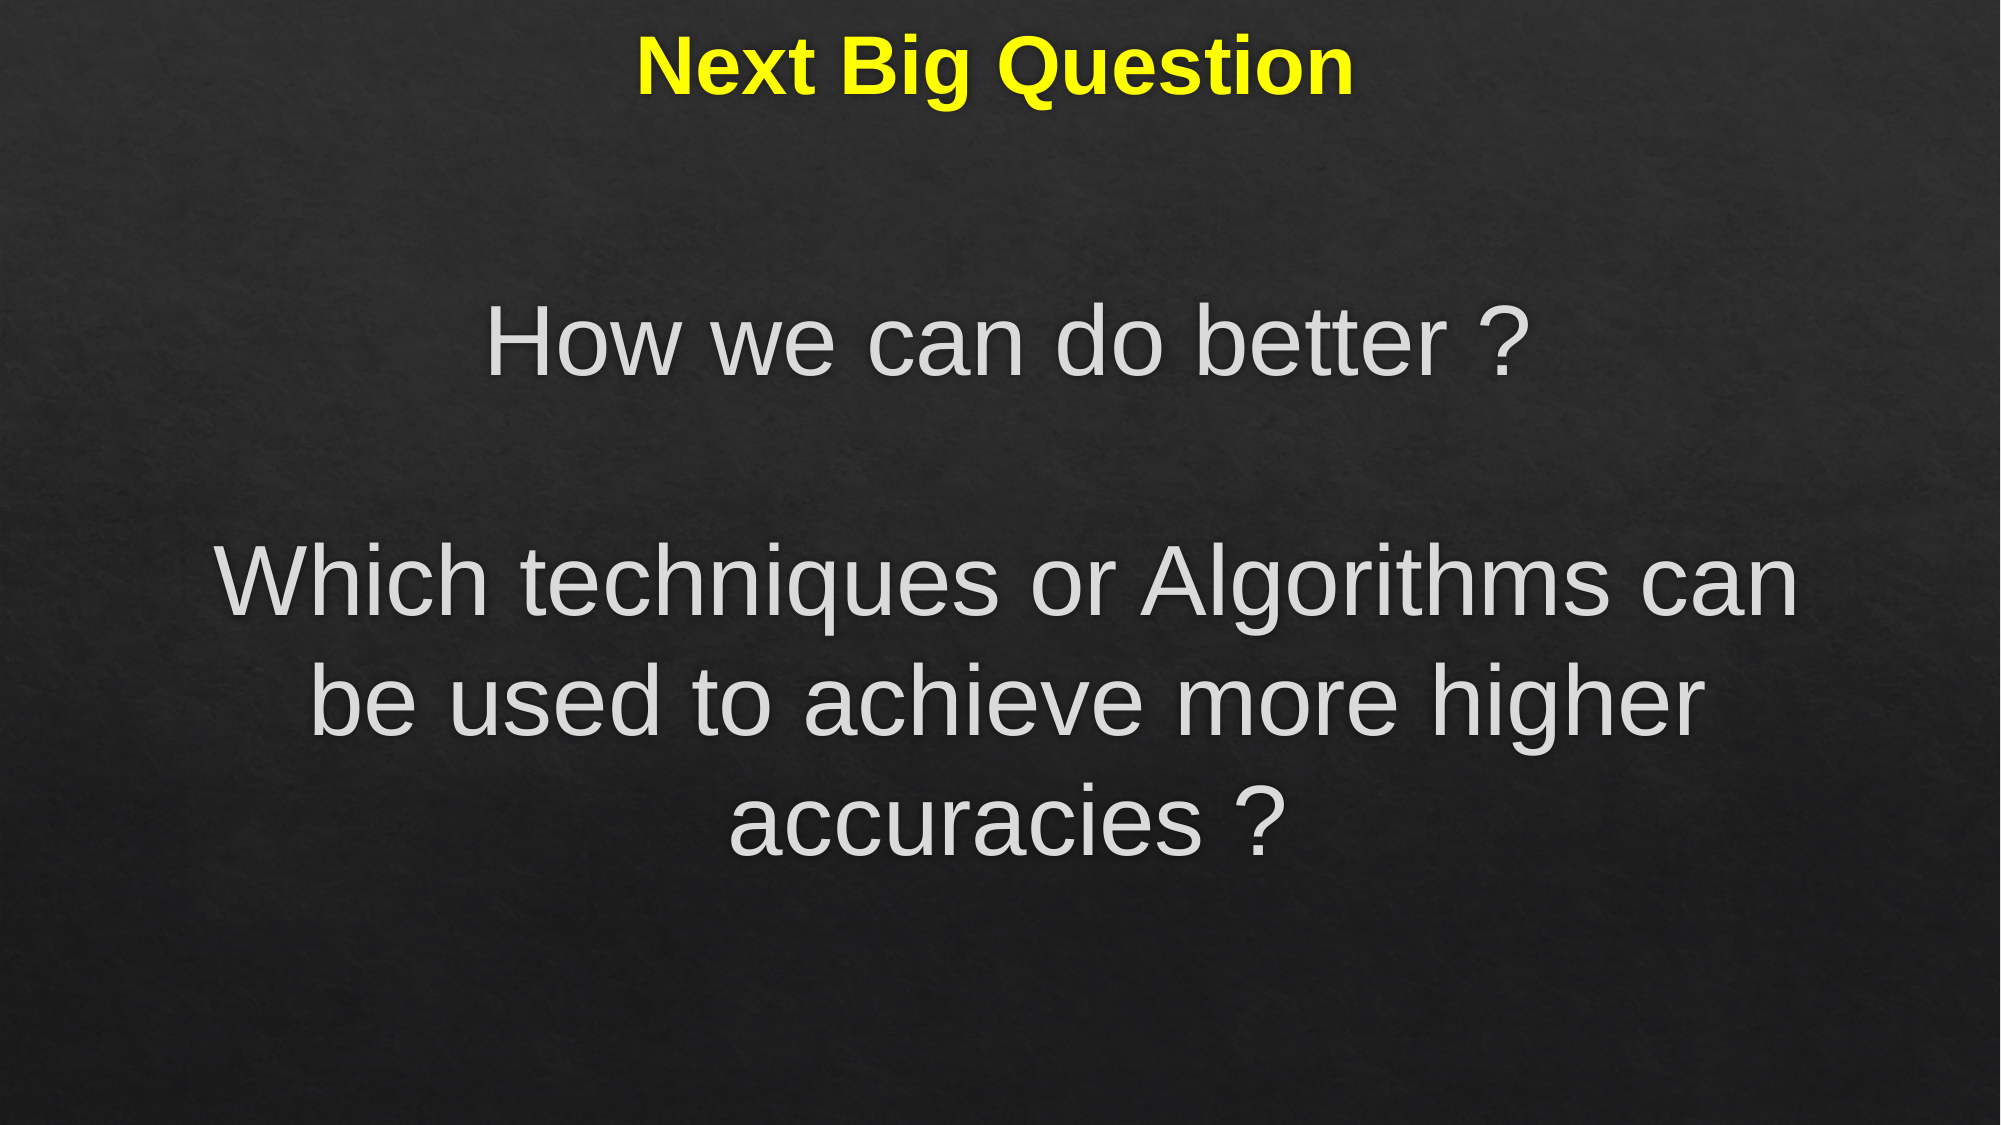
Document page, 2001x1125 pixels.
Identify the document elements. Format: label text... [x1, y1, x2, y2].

title Next Big Question How we can do better ? Which techniques or Algorithms can be used to achieve more higher accuracies ? [145, 169, 1871, 387]
